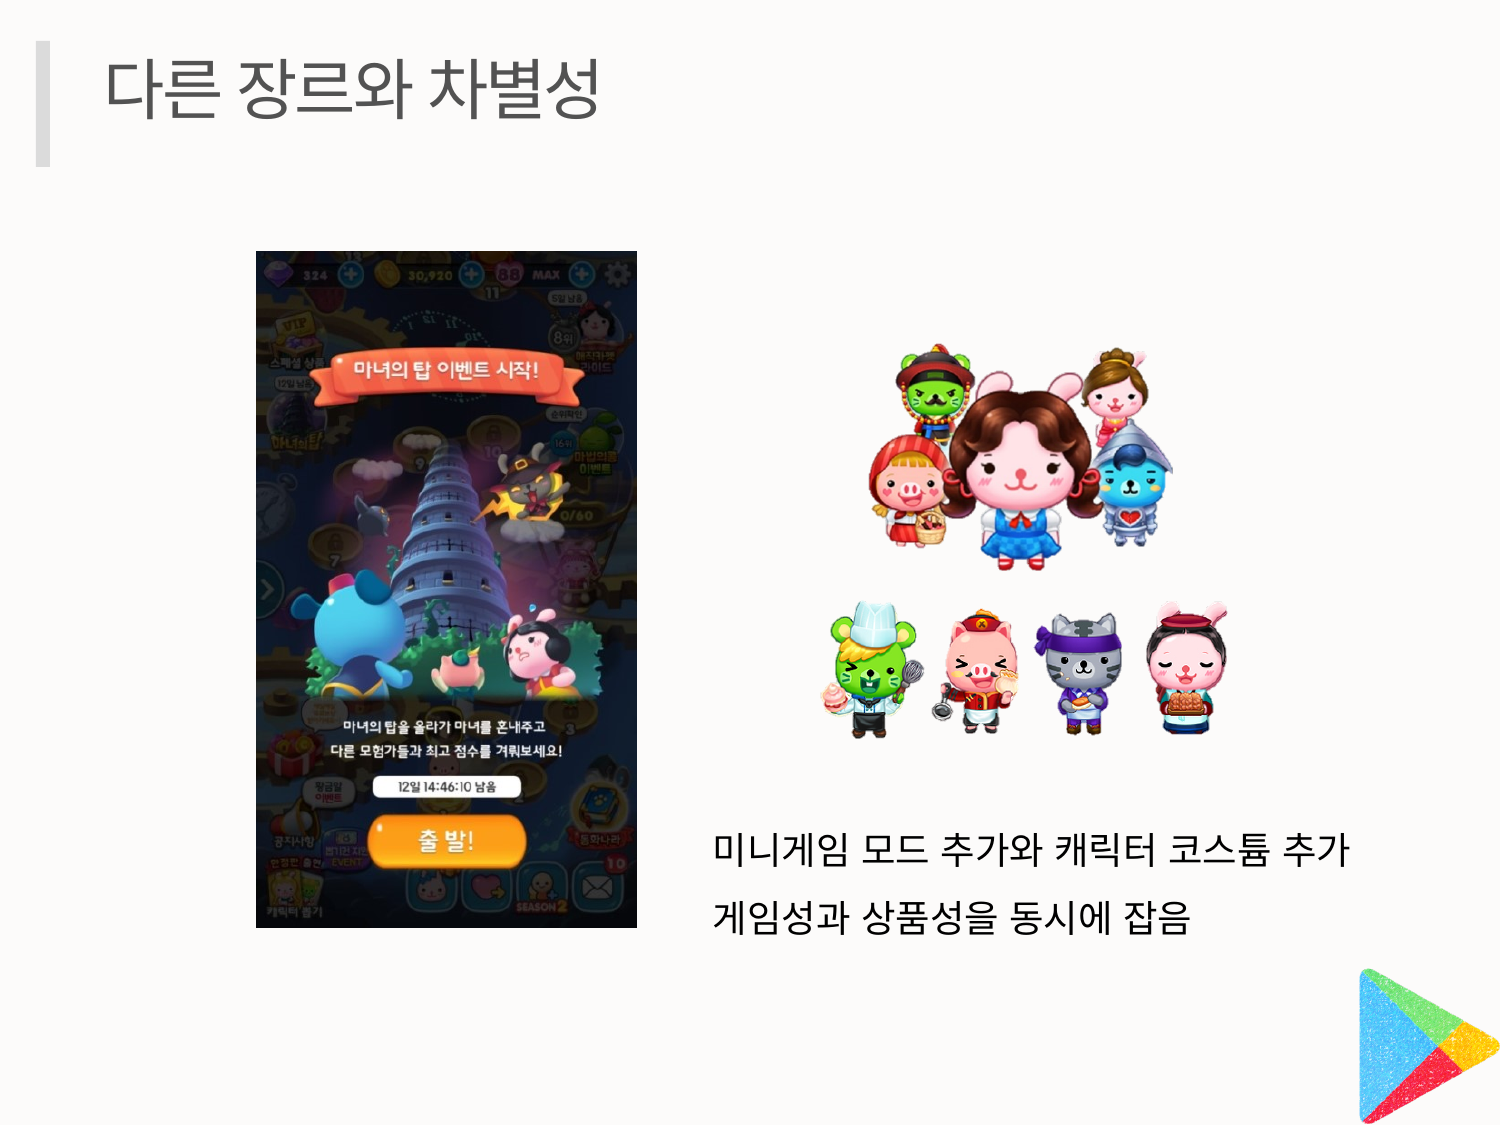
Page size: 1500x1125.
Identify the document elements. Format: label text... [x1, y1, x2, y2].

picture [1359, 968, 1500, 1124]
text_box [749, 136, 1292, 764]
text_box 미니게임 모드 추가와 캐릭터 코스튬 추가 게임성과 상품성을 동시에 잡음 [697, 797, 1367, 948]
picture [256, 251, 637, 928]
text_box 다른 장르와 차별성 [89, 40, 621, 136]
